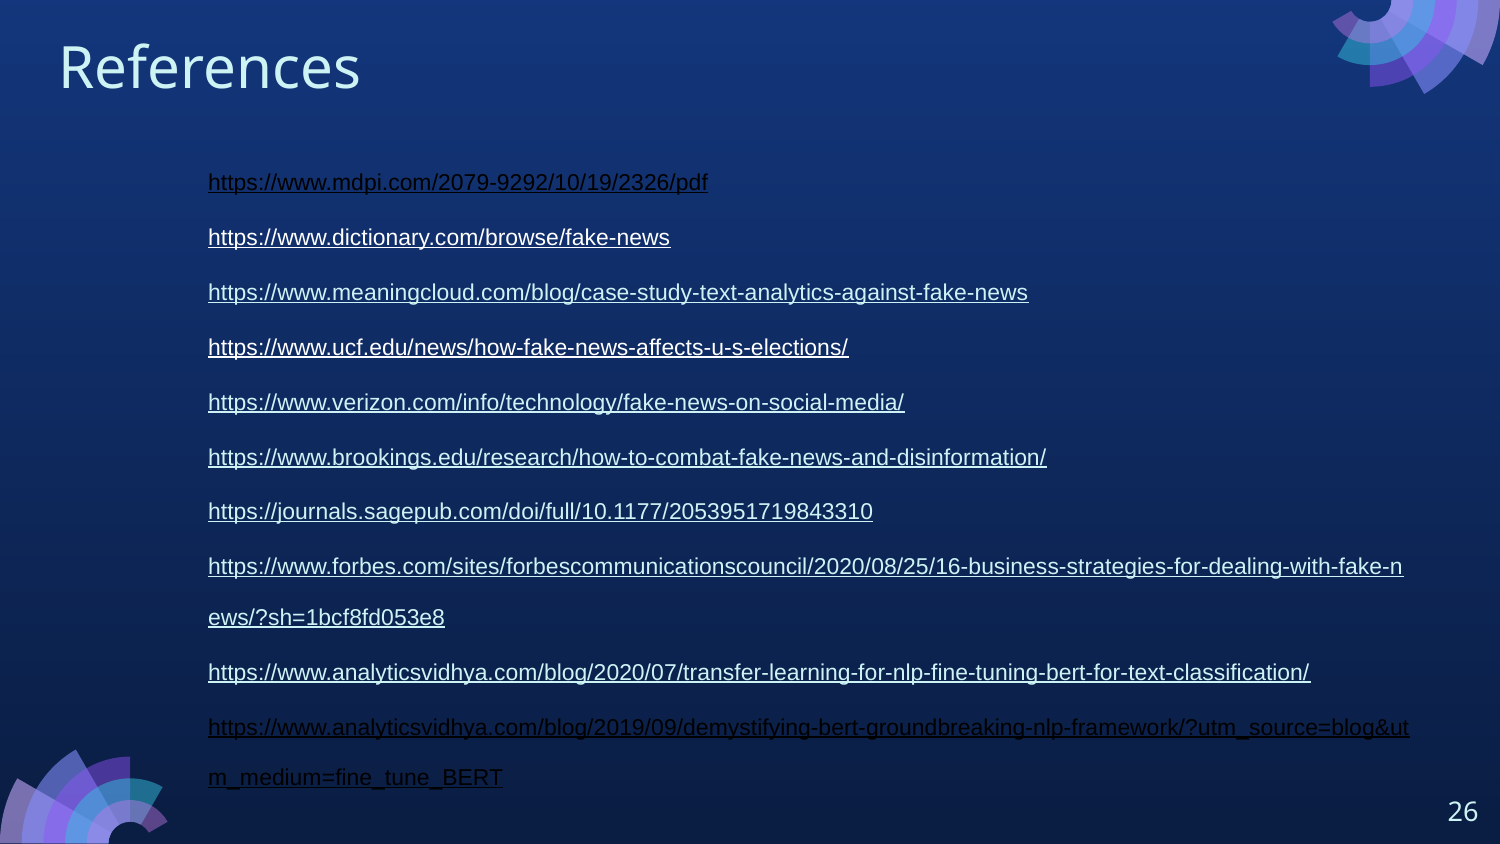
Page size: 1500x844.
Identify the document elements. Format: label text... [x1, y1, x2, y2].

text_box https://www.mdpi.com/2079-9292/10/19/2326/pdf https://www.dictionary.com/browse/fake-news https://www.meaningcloud.com/blog/case-study-text-analytics-against-fake-news https://www.ucf.edu/news/how-fake-news-affects-u-s-elections/ https://www.verizon.com/info/technology/fake-news-on-social-media/ https://www.brookings.edu/research/how-to-combat-fake-news-and-disinformation/ https://journals.sagepub.com/doi/full/10.1177/2053951719843310 https://www.forbes.com/sites/forbescommunicationscouncil/2020/08/25/16-business-strategies-for-dealing-with-fake-news/?sh=1bcf8fd053e8 https://www.analyticsvidhya.com/blog/2020/07/transfer-learning-for-nlp-fine-tuning-bert-for-text-classification/ https://www.analyticsvidhya.com/blog/2019/09/demystifying-bert-groundbreaking-nlp-framework/?utm_source=blog&utm_medium=fine_tune_BERT cc [118, 125, 1426, 842]
title References [43, 15, 1308, 110]
slide_number ‹#› [1403, 779, 1494, 844]
